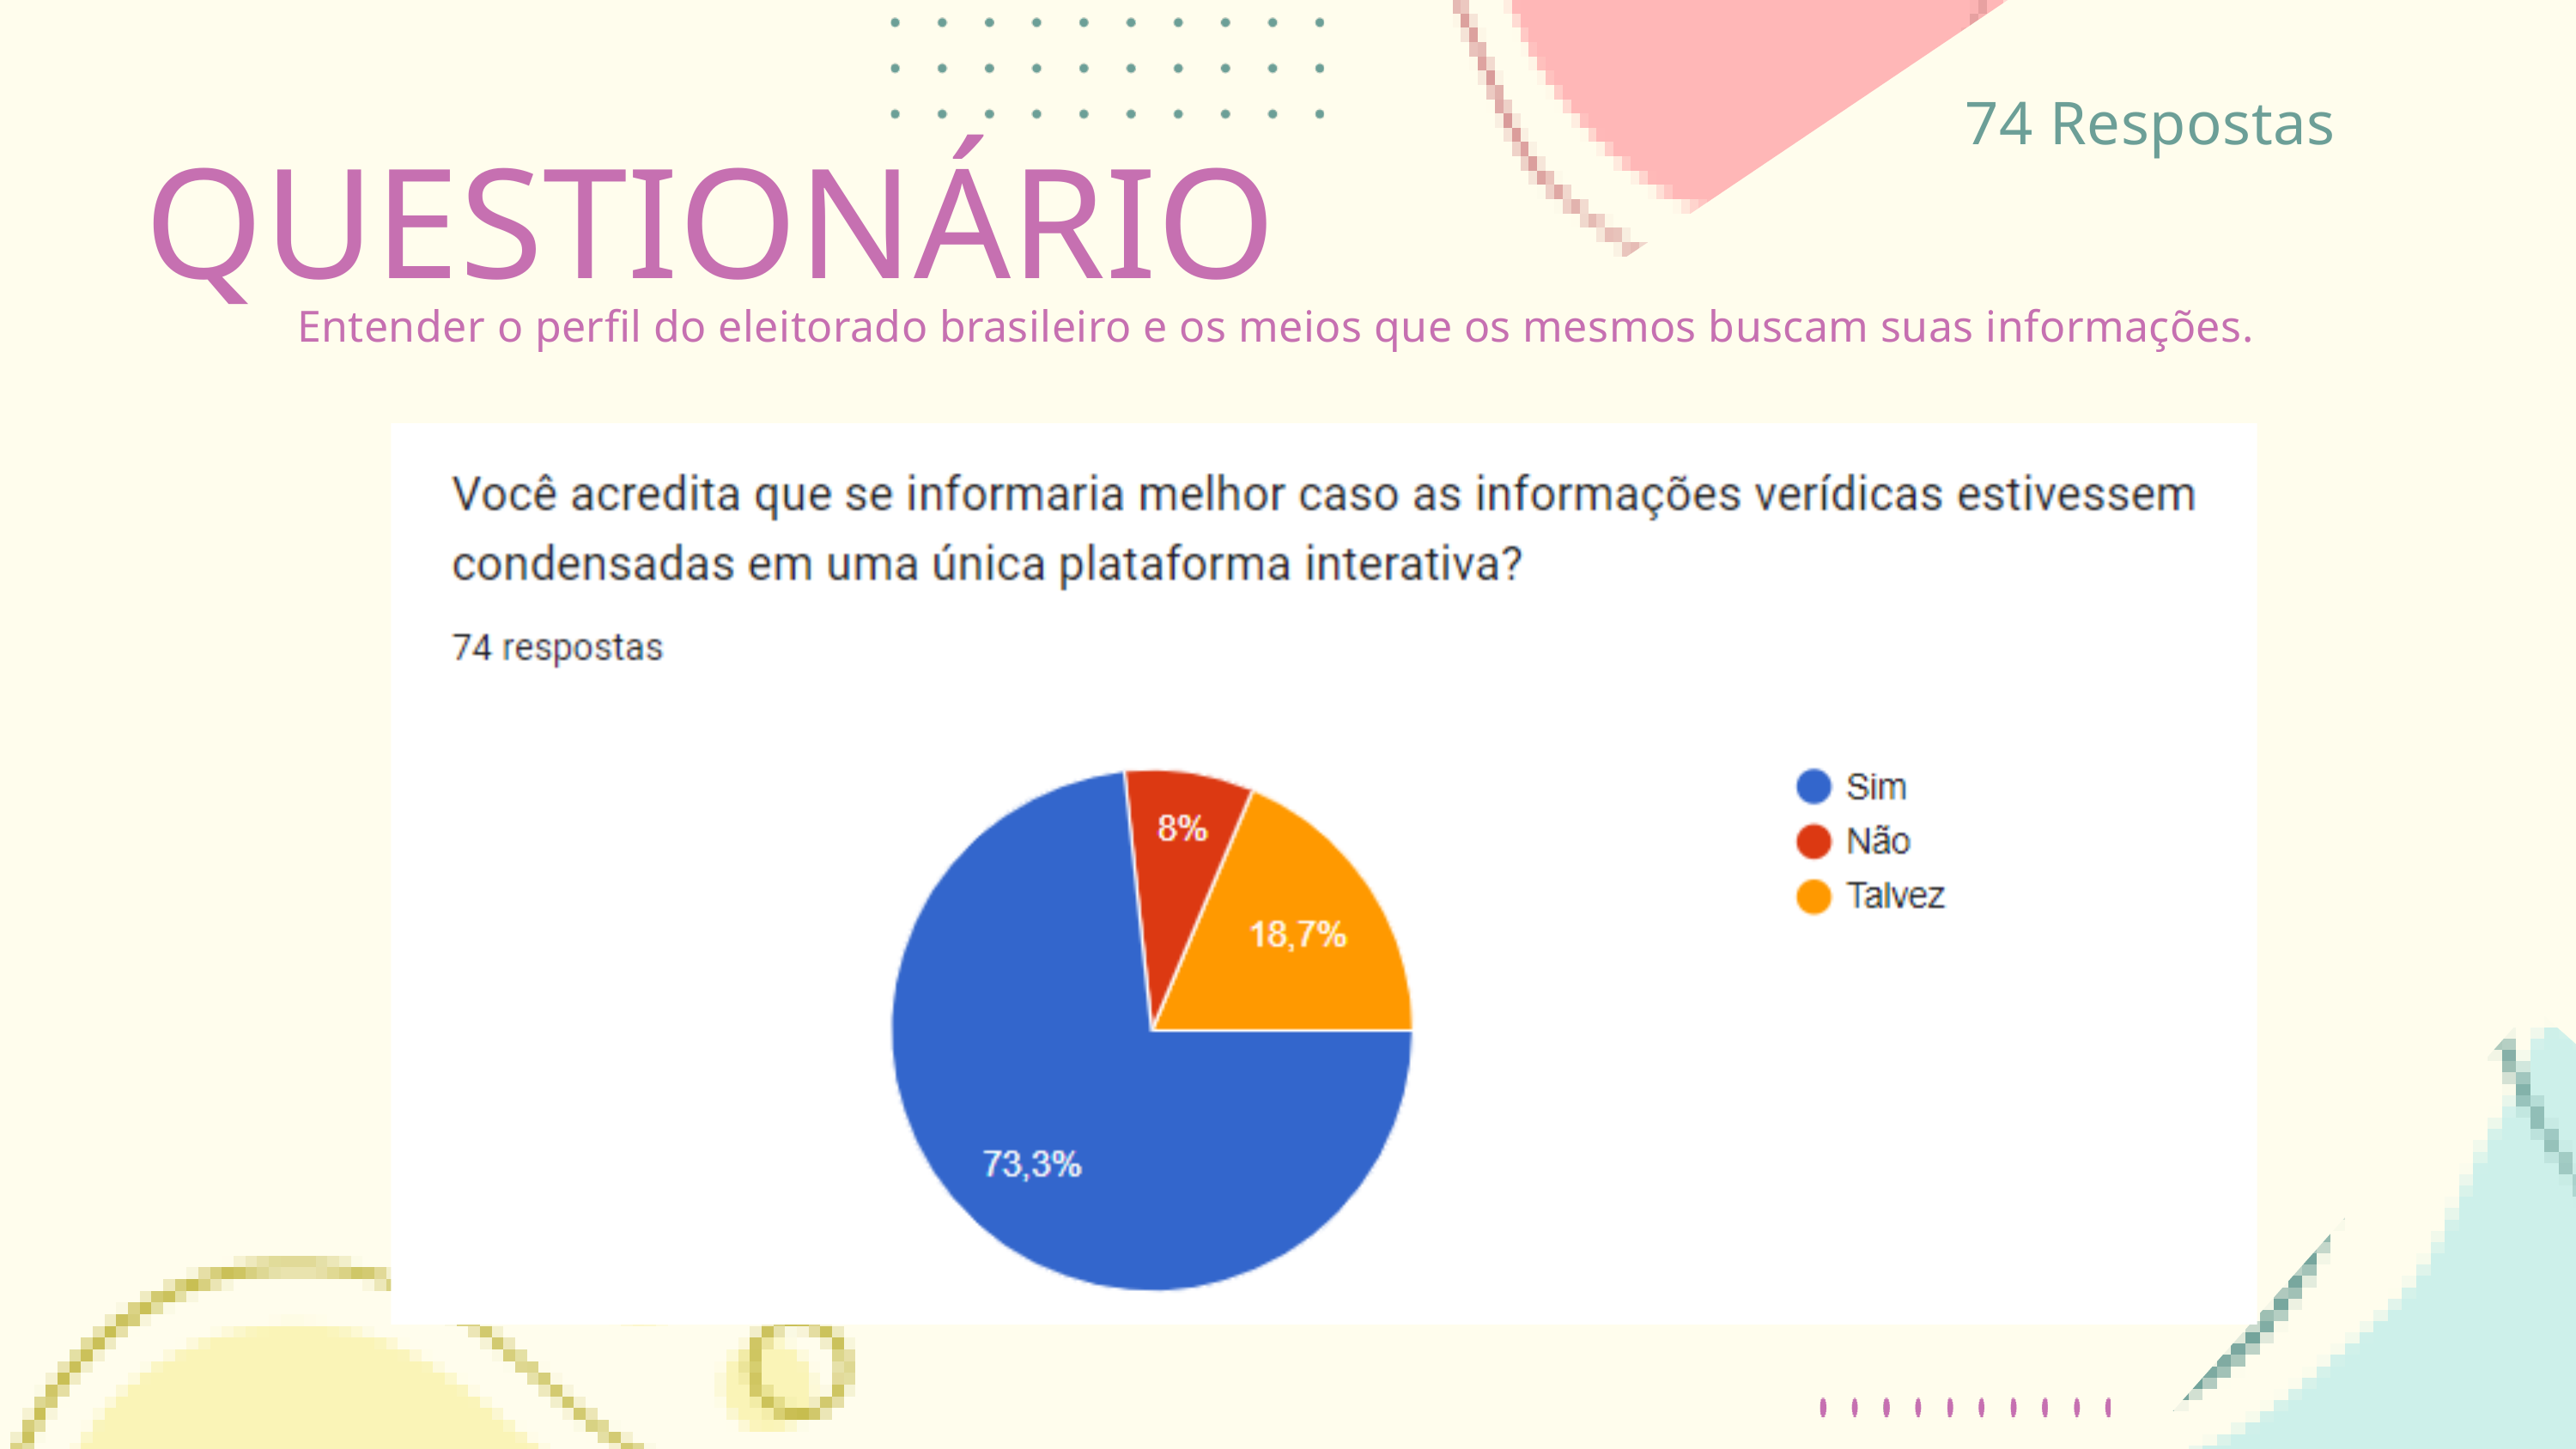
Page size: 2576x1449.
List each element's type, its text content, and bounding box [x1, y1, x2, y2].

text_box [2139, 1005, 2576, 1449]
text_box QUESTIONÁRIO [144, 95, 1531, 309]
text_box 74 Respostas [1965, 74, 2576, 157]
text_box Entender o perfil do eleitorado brasileiro e os meios que os mesmos buscam suas informações. [297, 290, 2576, 351]
text_box [0, 1185, 914, 1449]
text_box [391, 423, 2257, 1325]
text_box [1820, 1397, 2111, 1449]
text_box [1385, 0, 2008, 290]
text_box [890, 0, 1325, 95]
